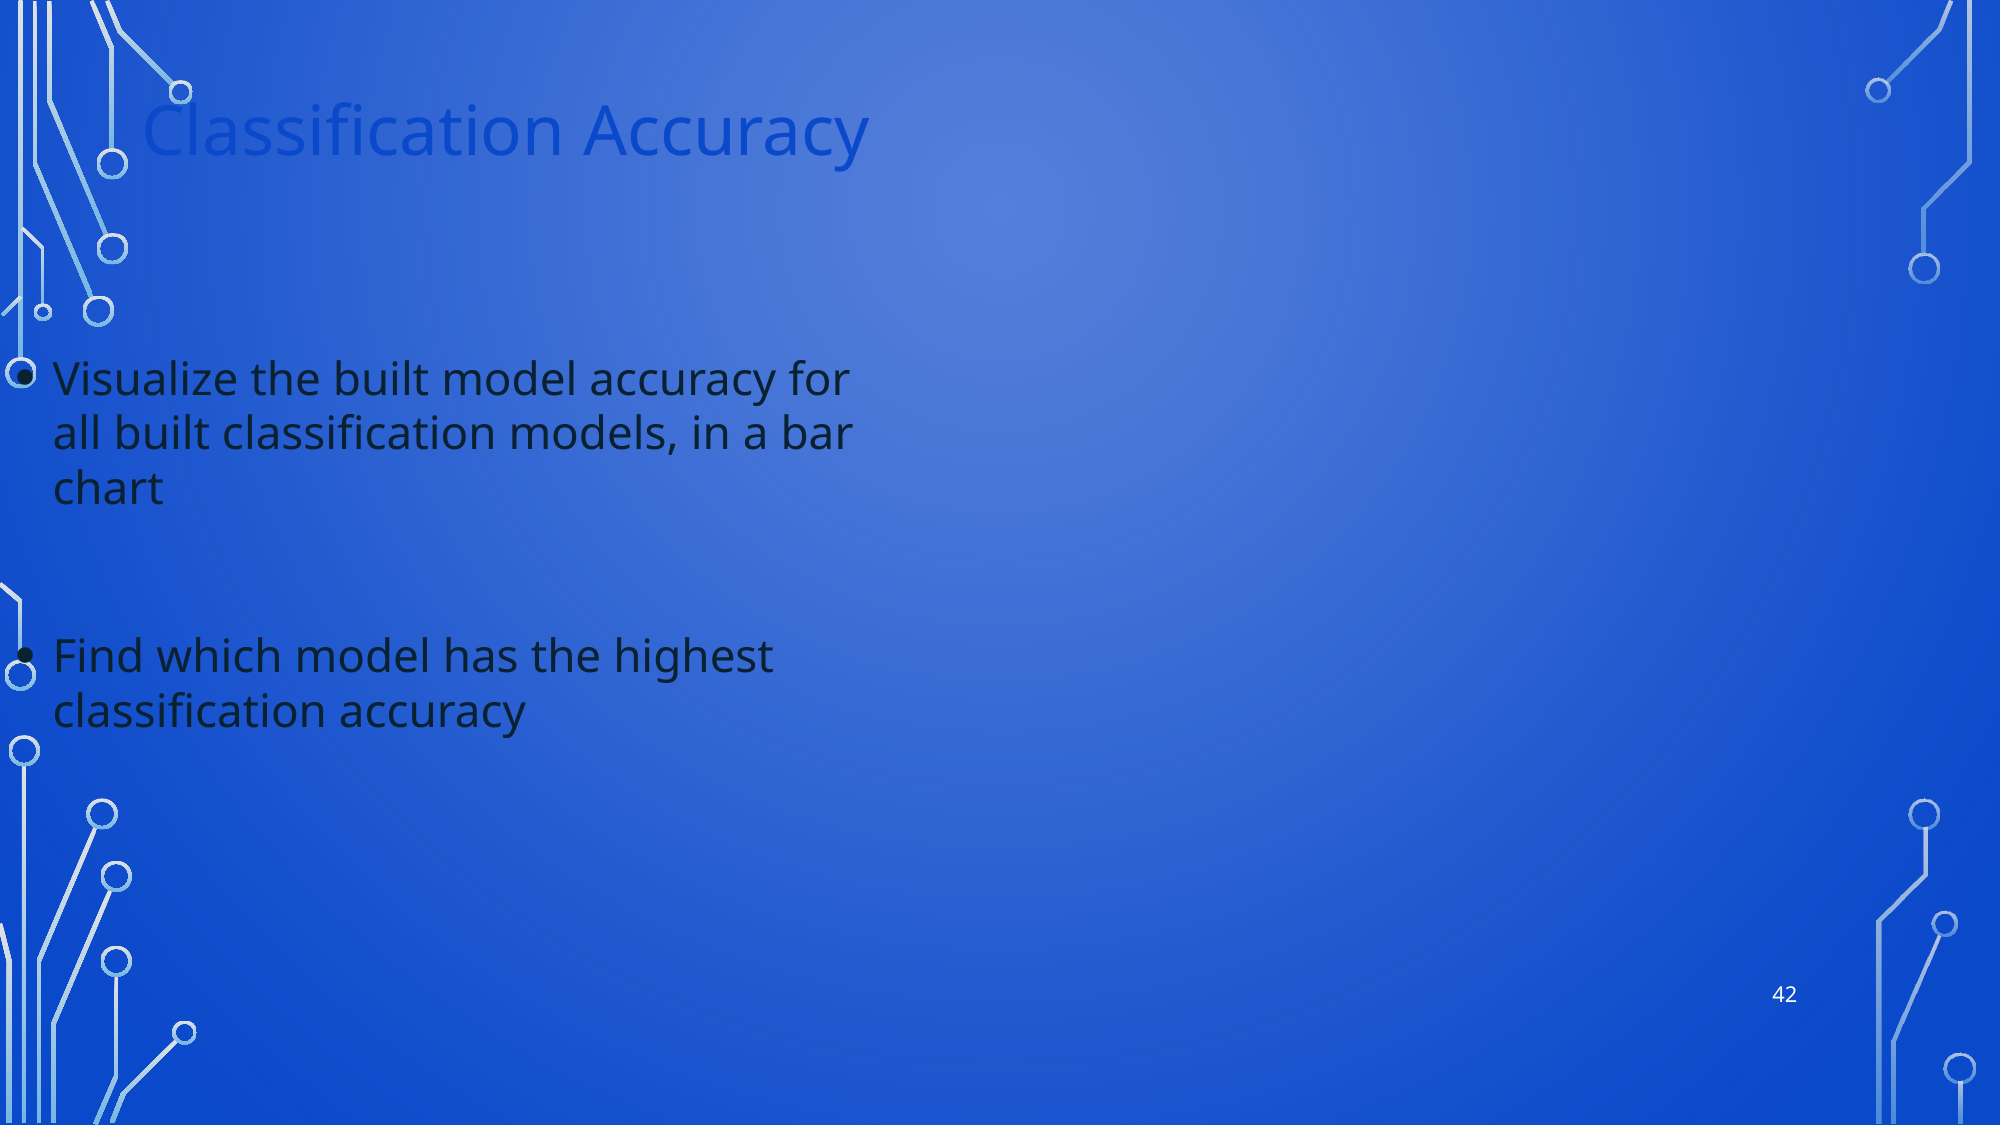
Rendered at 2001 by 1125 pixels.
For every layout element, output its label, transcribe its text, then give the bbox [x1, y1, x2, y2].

slide_number 42 [1685, 965, 1813, 1025]
list Visualize the built model accuracy for all built classification models, in a bar chart Find which model has the highest classification accuracy [0, 341, 874, 967]
text_box Classification Accuracy [126, 88, 1852, 179]
